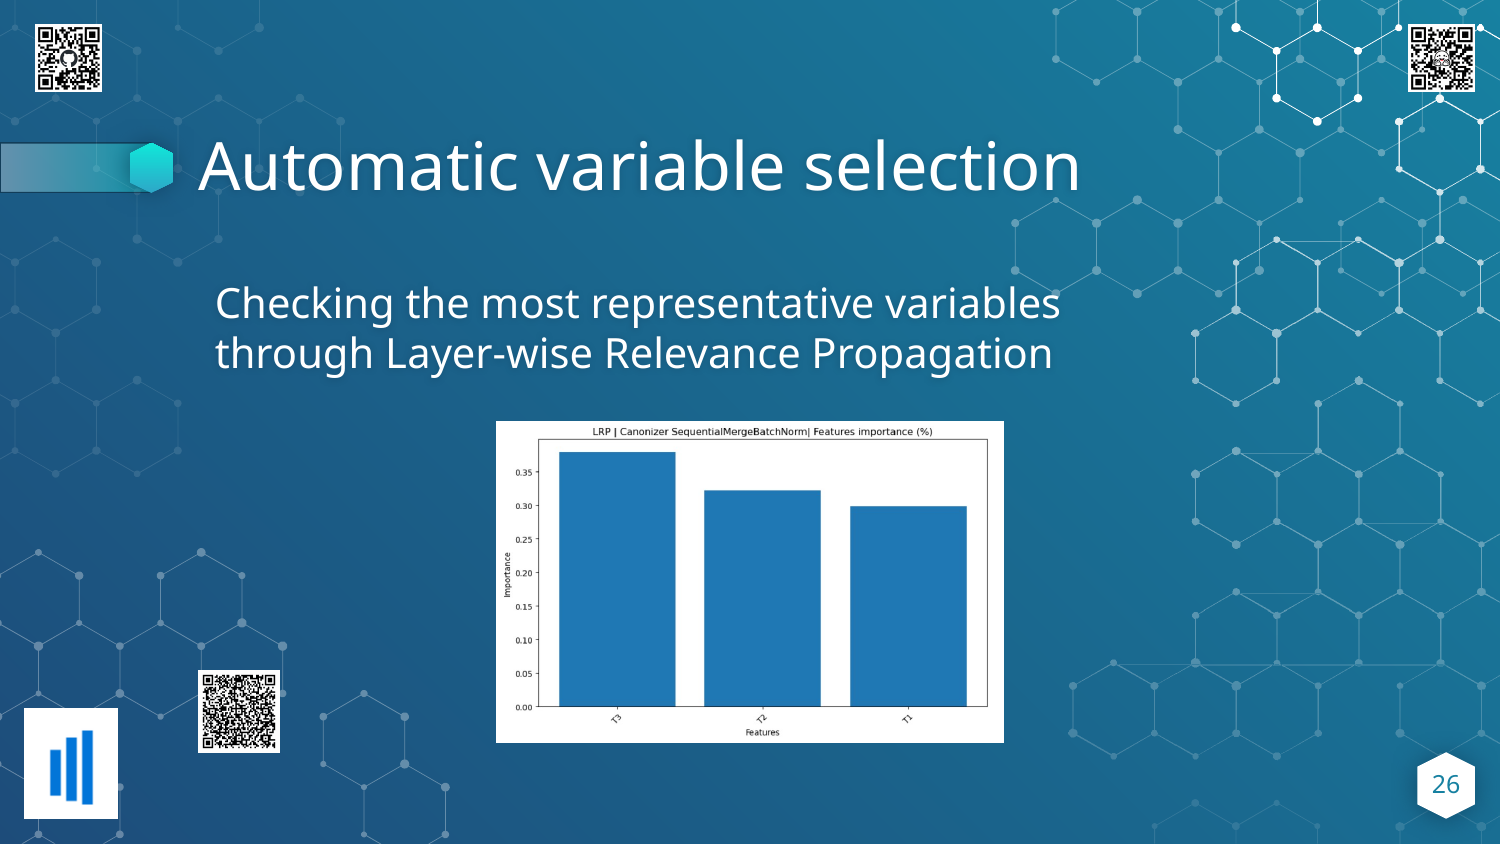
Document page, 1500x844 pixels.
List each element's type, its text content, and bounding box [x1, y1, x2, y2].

slide_number 26 [1417, 752, 1475, 819]
list Checking the most representative variables through Layer-wise Relevance Propagation [198, 276, 1158, 434]
picture [197, 670, 280, 753]
picture [496, 421, 1004, 744]
picture [34, 24, 102, 92]
picture [1408, 24, 1476, 92]
title Automatic variable selection [198, 140, 1302, 198]
picture [24, 708, 118, 819]
